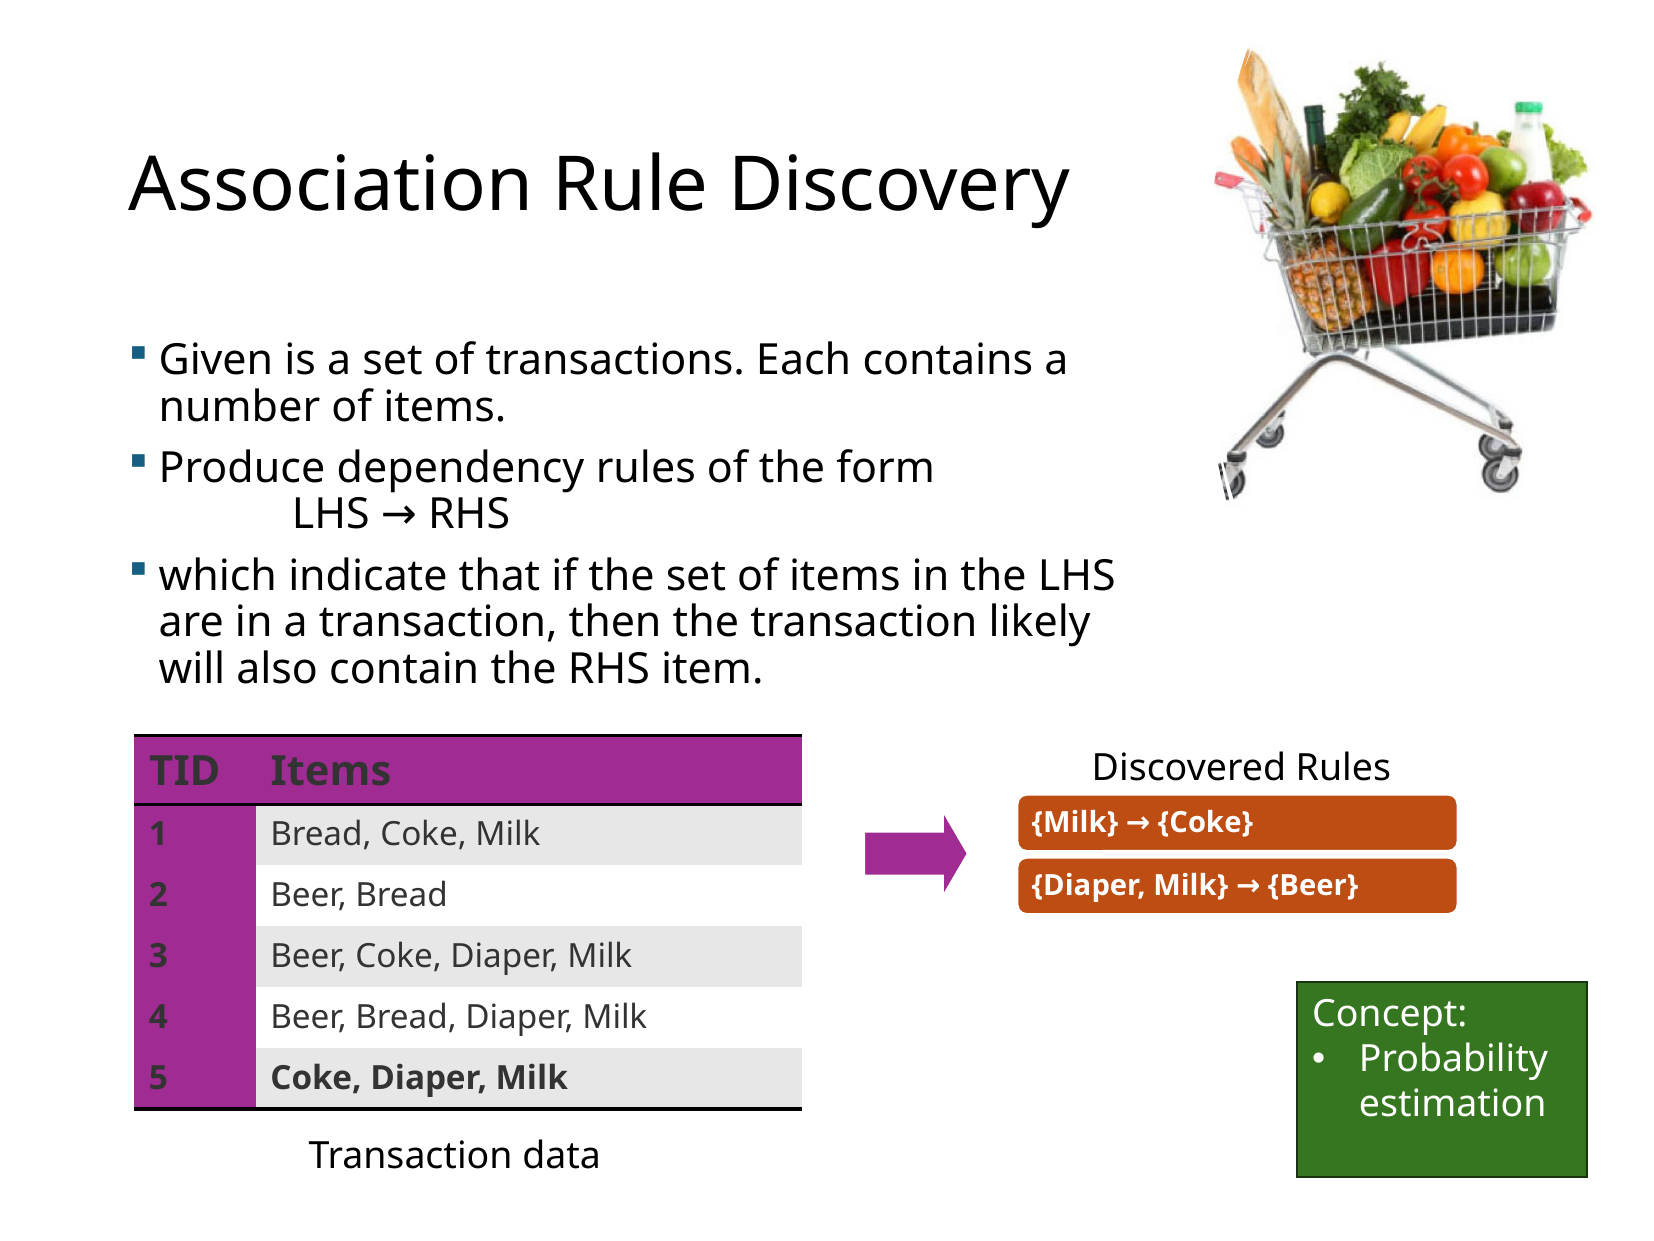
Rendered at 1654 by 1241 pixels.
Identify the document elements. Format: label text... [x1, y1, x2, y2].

text_box [861, 802, 971, 905]
list Given is a set of transactions. Each contains a number of items. Produce dependency rules of the form LHS → RHS which indicate that if the set of items in the LHS are in a transaction, then the transaction likely will also contain the RHS item. [113, 330, 1165, 704]
table_cell 1 [134, 806, 256, 865]
table_cell 2 [134, 865, 256, 926]
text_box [1017, 793, 1458, 916]
picture [1201, 2, 1596, 527]
title Association Rule Discovery [113, 66, 1201, 306]
table_header TID [134, 737, 256, 803]
table_cell Coke, Diaper, Milk [256, 1048, 802, 1107]
table_cell Bread, Coke, Milk [256, 806, 802, 865]
table_cell Beer, Bread [256, 865, 802, 926]
table_cell 4 [134, 987, 256, 1048]
text_box Discovered Rules [1076, 732, 1443, 793]
table_header Items [256, 737, 802, 803]
table_cell 3 [134, 926, 256, 987]
table_cell Beer, Bread, Diaper, Milk [256, 987, 802, 1048]
table_cell Beer, Coke, Diaper, Milk [256, 926, 802, 987]
table_cell 5 [134, 1048, 256, 1107]
text_box Transaction data [293, 1121, 684, 1179]
